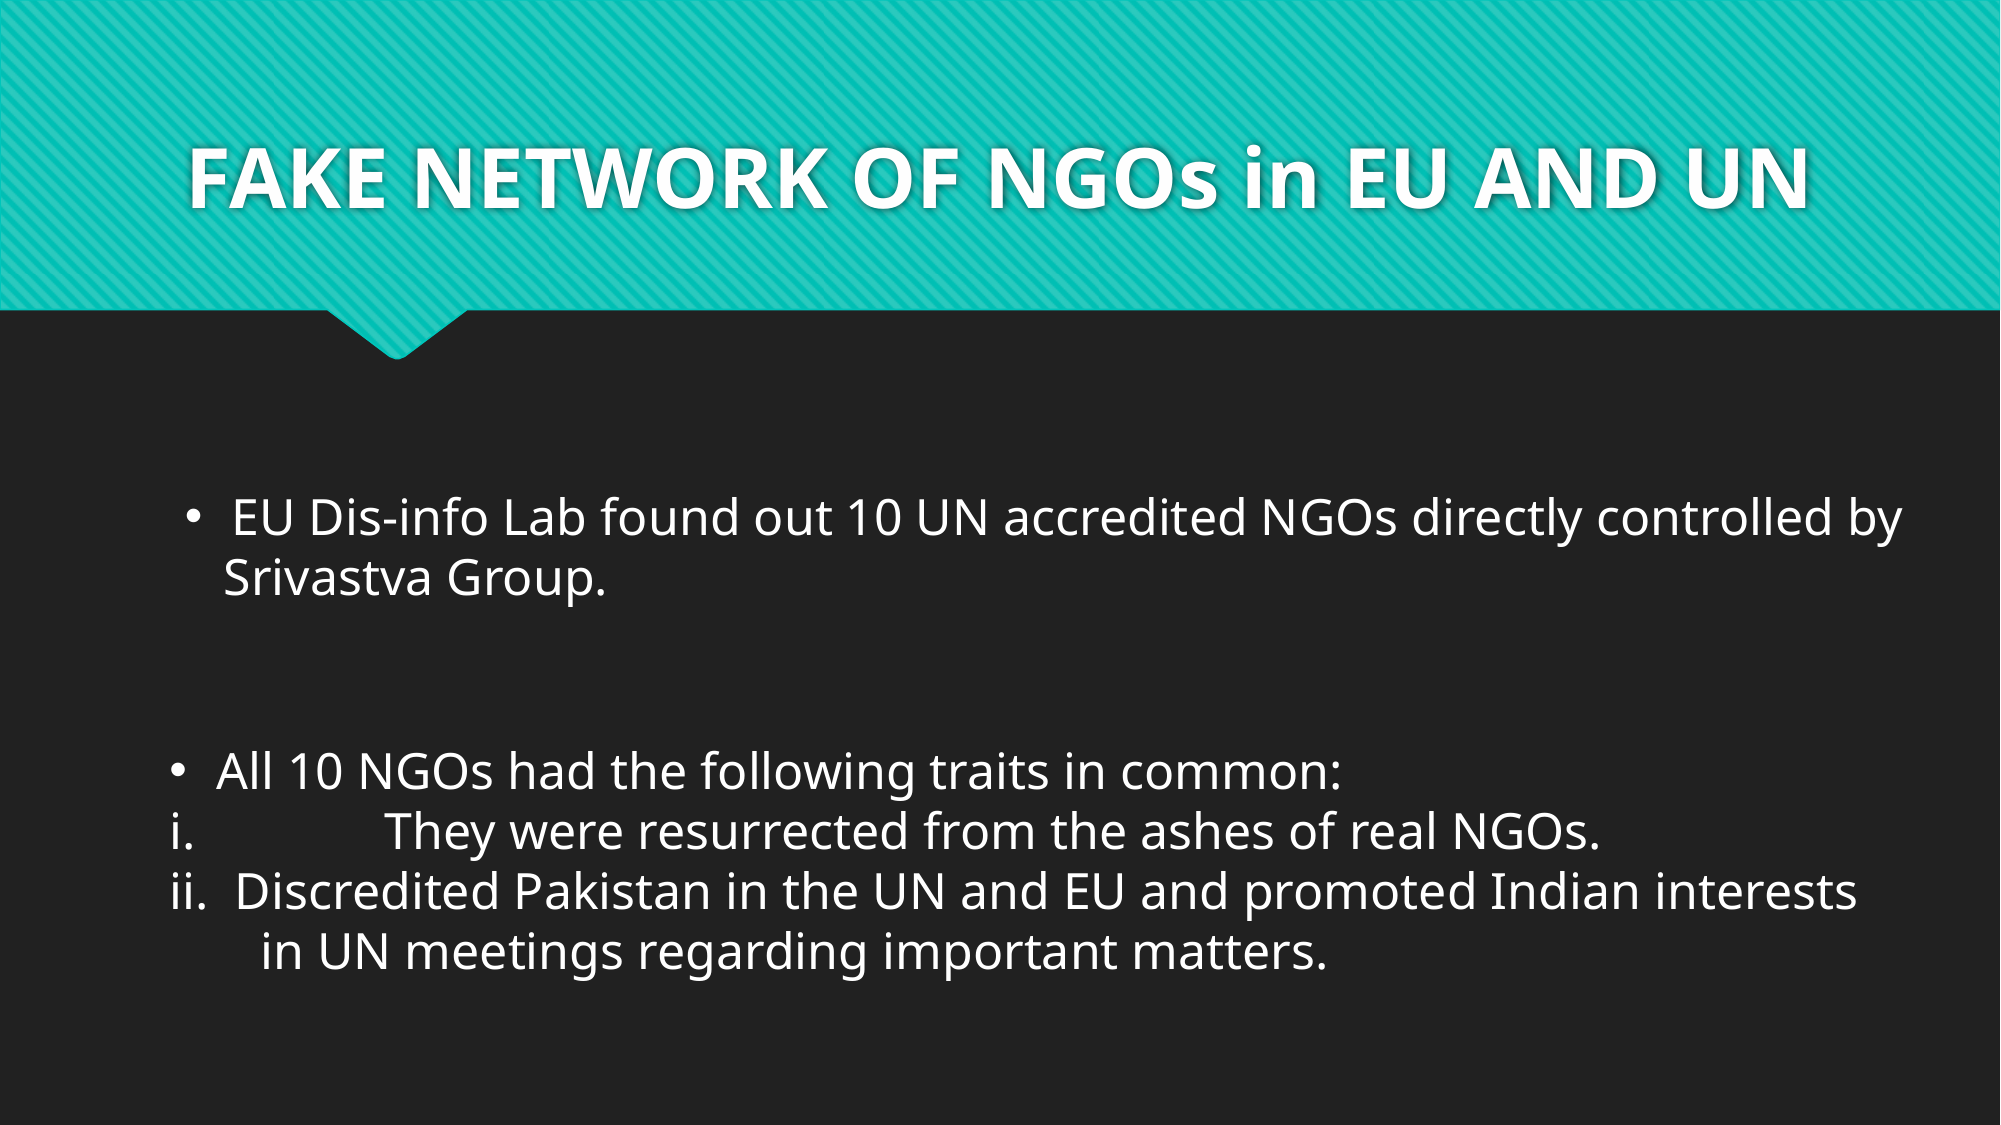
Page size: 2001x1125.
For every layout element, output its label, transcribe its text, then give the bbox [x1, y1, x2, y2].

text_box All 10 NGOs had the following traits in common: They were resurrected from the ashes of real NGOs. Discredited Pakistan in the UN and EU and promoted Indian interests in UN meetings regarding important matters. [154, 731, 1888, 987]
text_box EU Dis-info Lab found out 10 UN accredited NGOs directly controlled by Srivastva Group. [170, 478, 1932, 614]
title FAKE NETWORK OF NGOs in EU AND UN [132, 73, 1868, 233]
